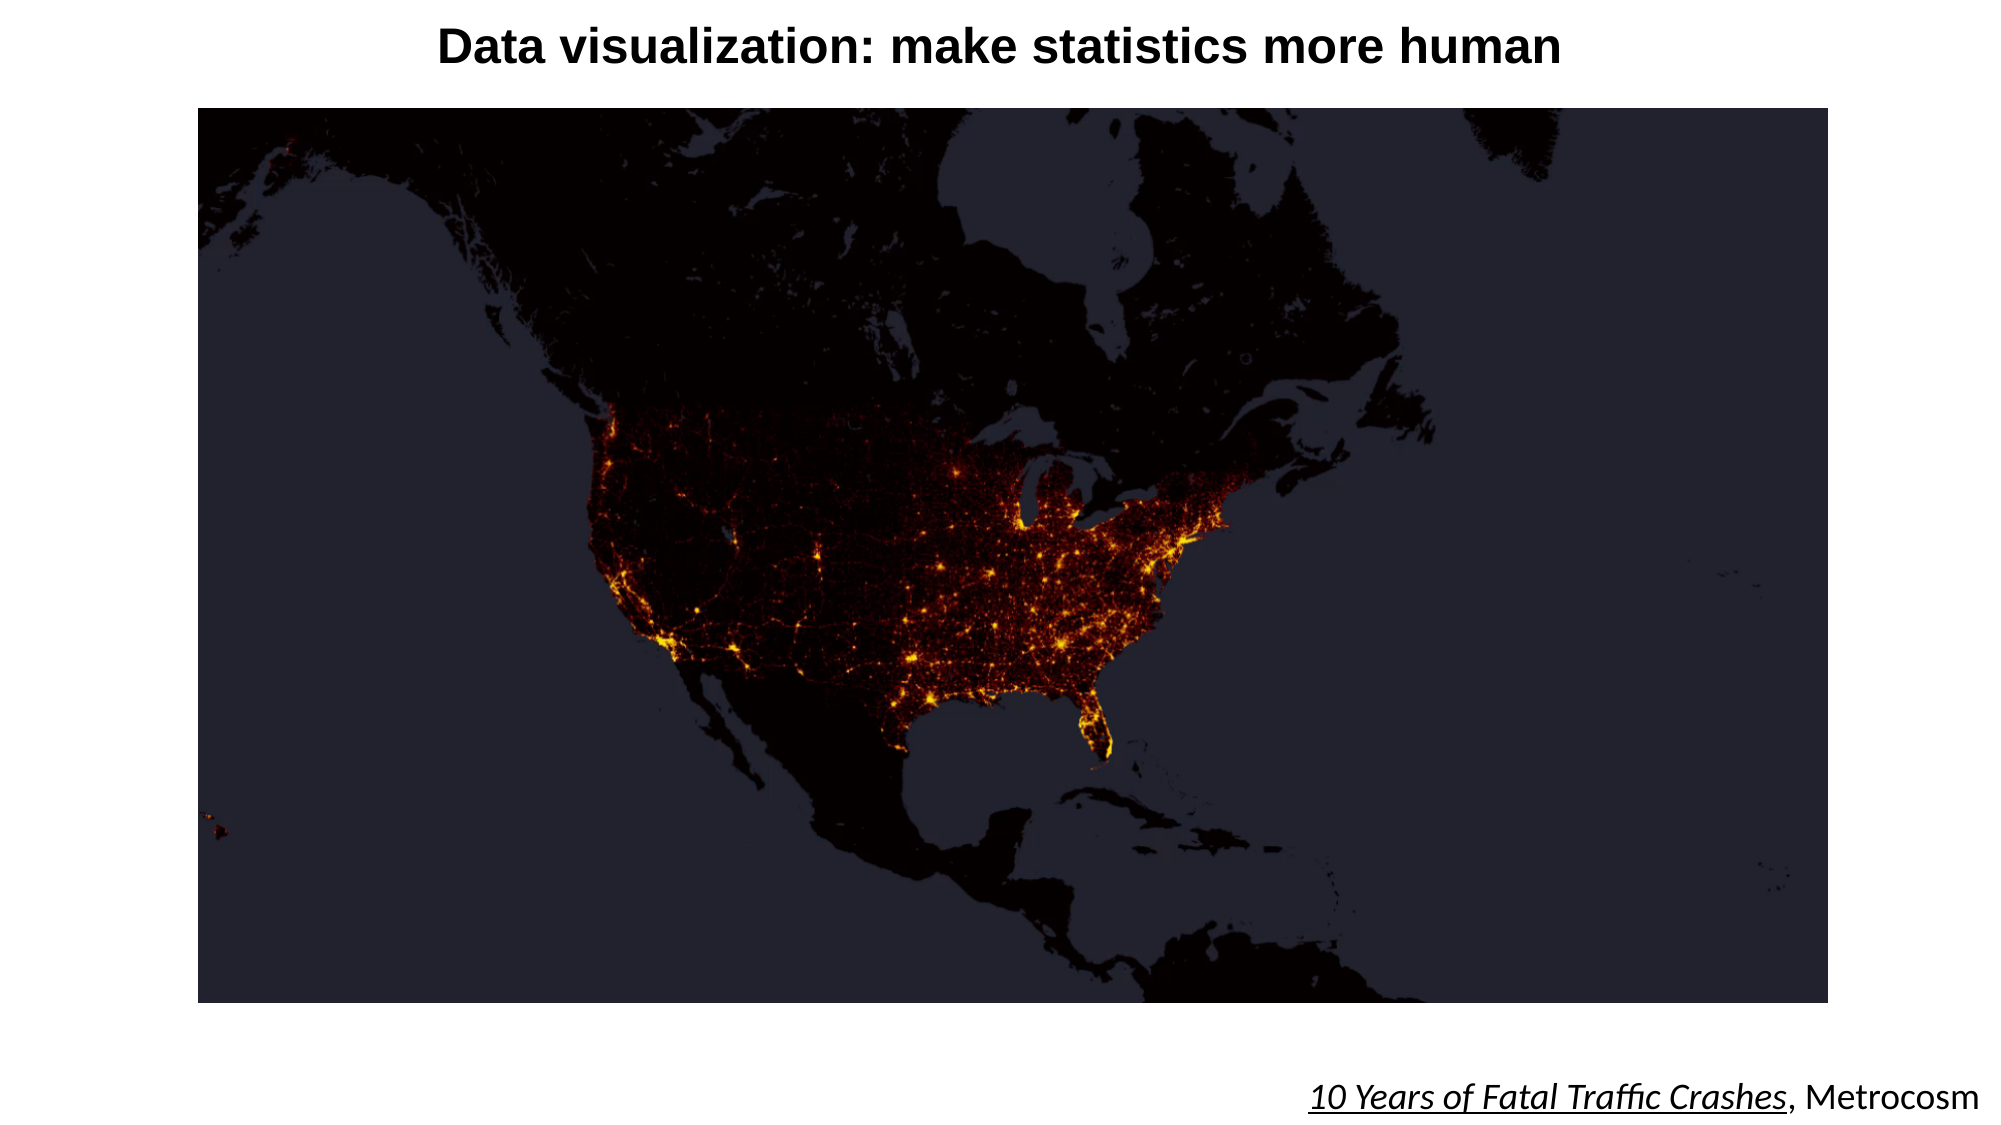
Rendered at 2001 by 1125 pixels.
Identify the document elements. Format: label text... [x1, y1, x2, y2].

picture [198, 108, 1828, 1003]
text_box 10 Years of Fatal Traffic Crashes, Metrocosm [1293, 1064, 1996, 1125]
text_box Data visualization: make statistics more human [0, 0, 2000, 96]
